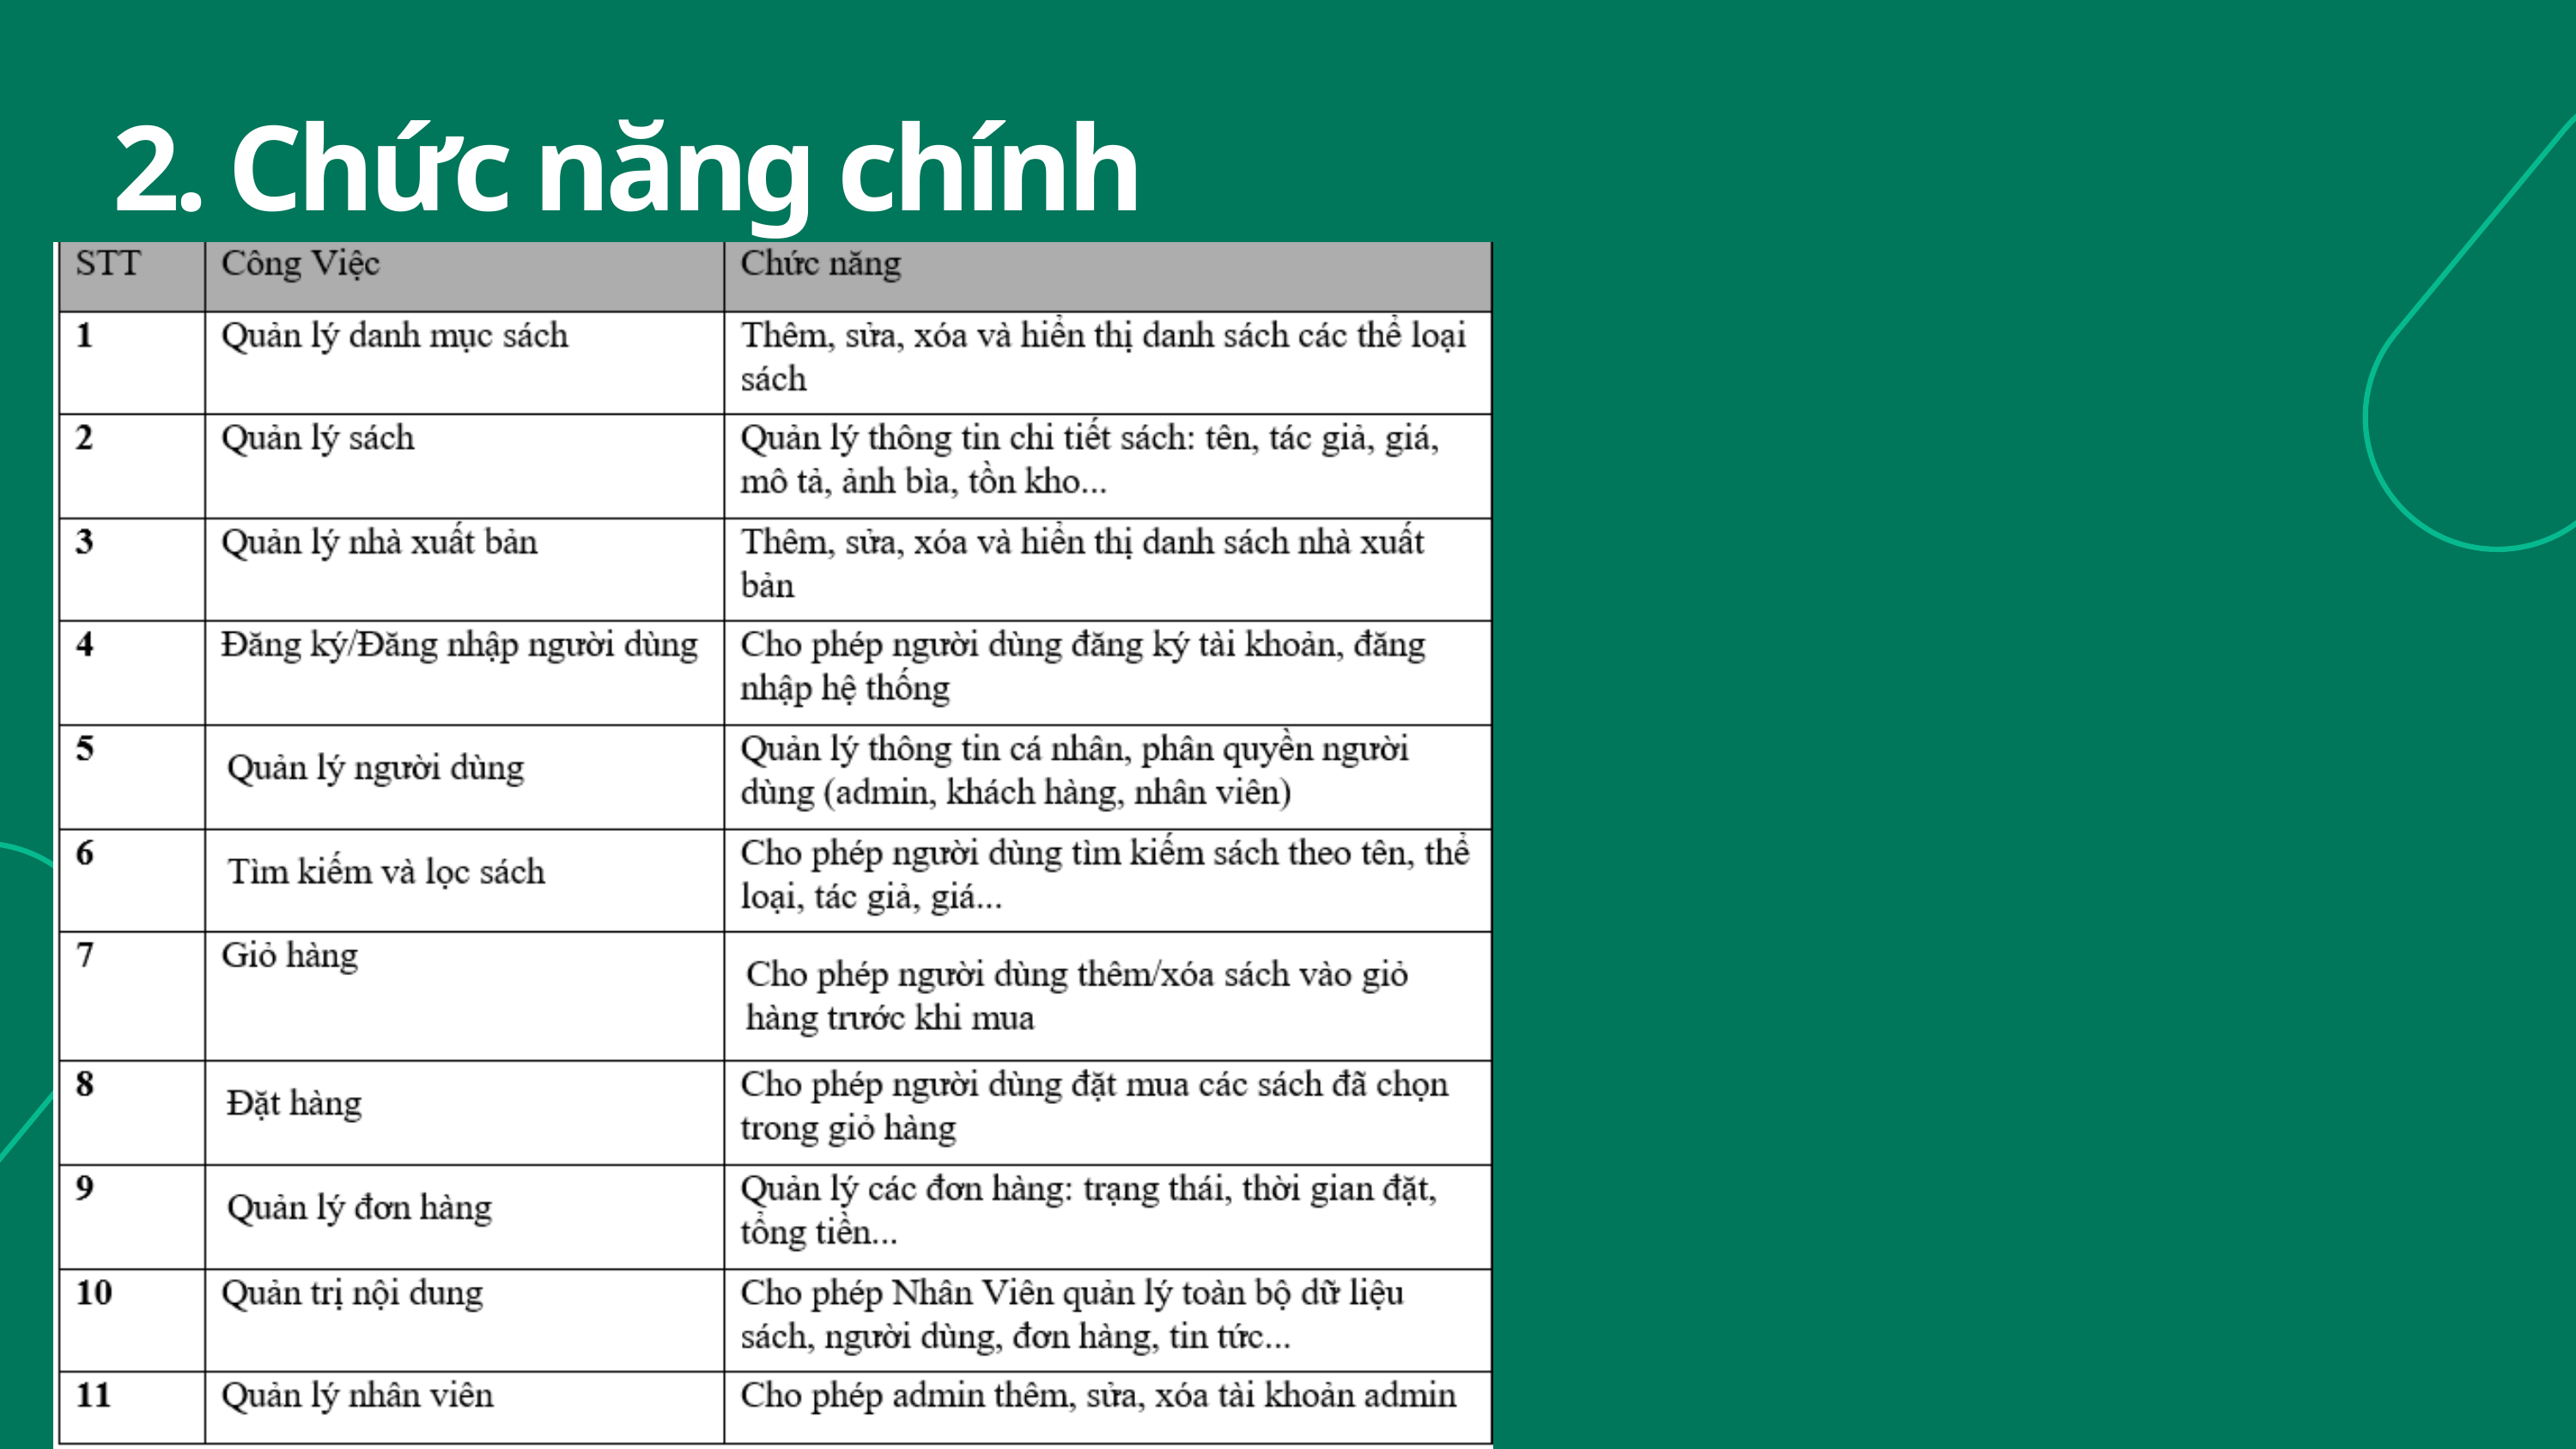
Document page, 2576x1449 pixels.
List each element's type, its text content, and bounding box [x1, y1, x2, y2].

text_box [53, 242, 1493, 1449]
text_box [2317, 183, 2576, 448]
text_box 2. Chức năng chính [0, 121, 1258, 234]
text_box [0, 944, 161, 1210]
